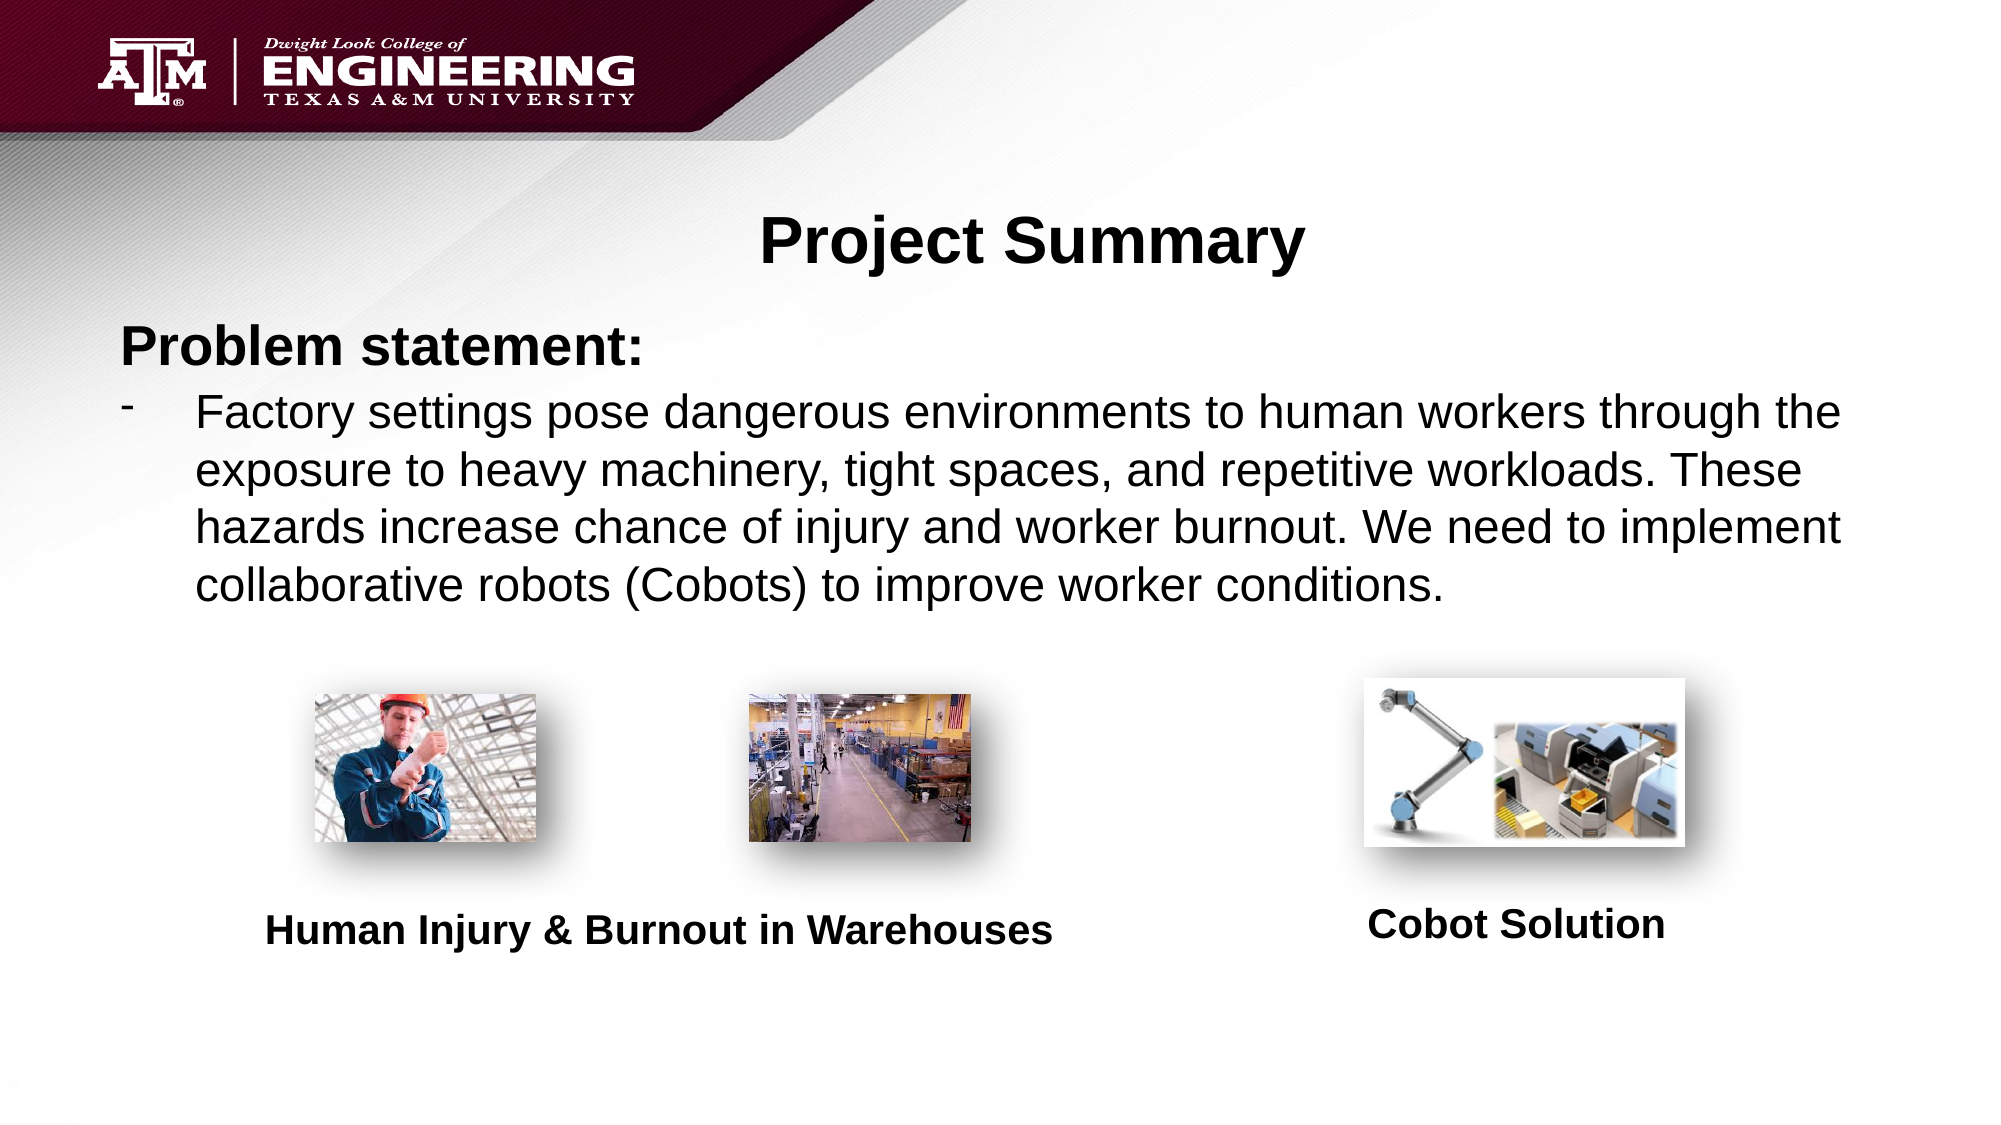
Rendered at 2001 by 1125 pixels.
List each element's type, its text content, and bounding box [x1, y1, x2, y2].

list Problem statement: Factory settings pose dangerous environments to human workers through the exposure to heavy machinery, tight spaces, and repetitive workloads. These hazards increase chance of injury and worker burnout. We need to implement collaborative robots (Cobots) to improve worker conditions. [99, 280, 1900, 1042]
title Project Summary [133, 171, 1934, 304]
picture [0, 0, 2001, 1125]
text_box Cobot Solution [1347, 886, 1705, 957]
text_box Human Injury & Burnout in Warehouses [244, 893, 1076, 964]
